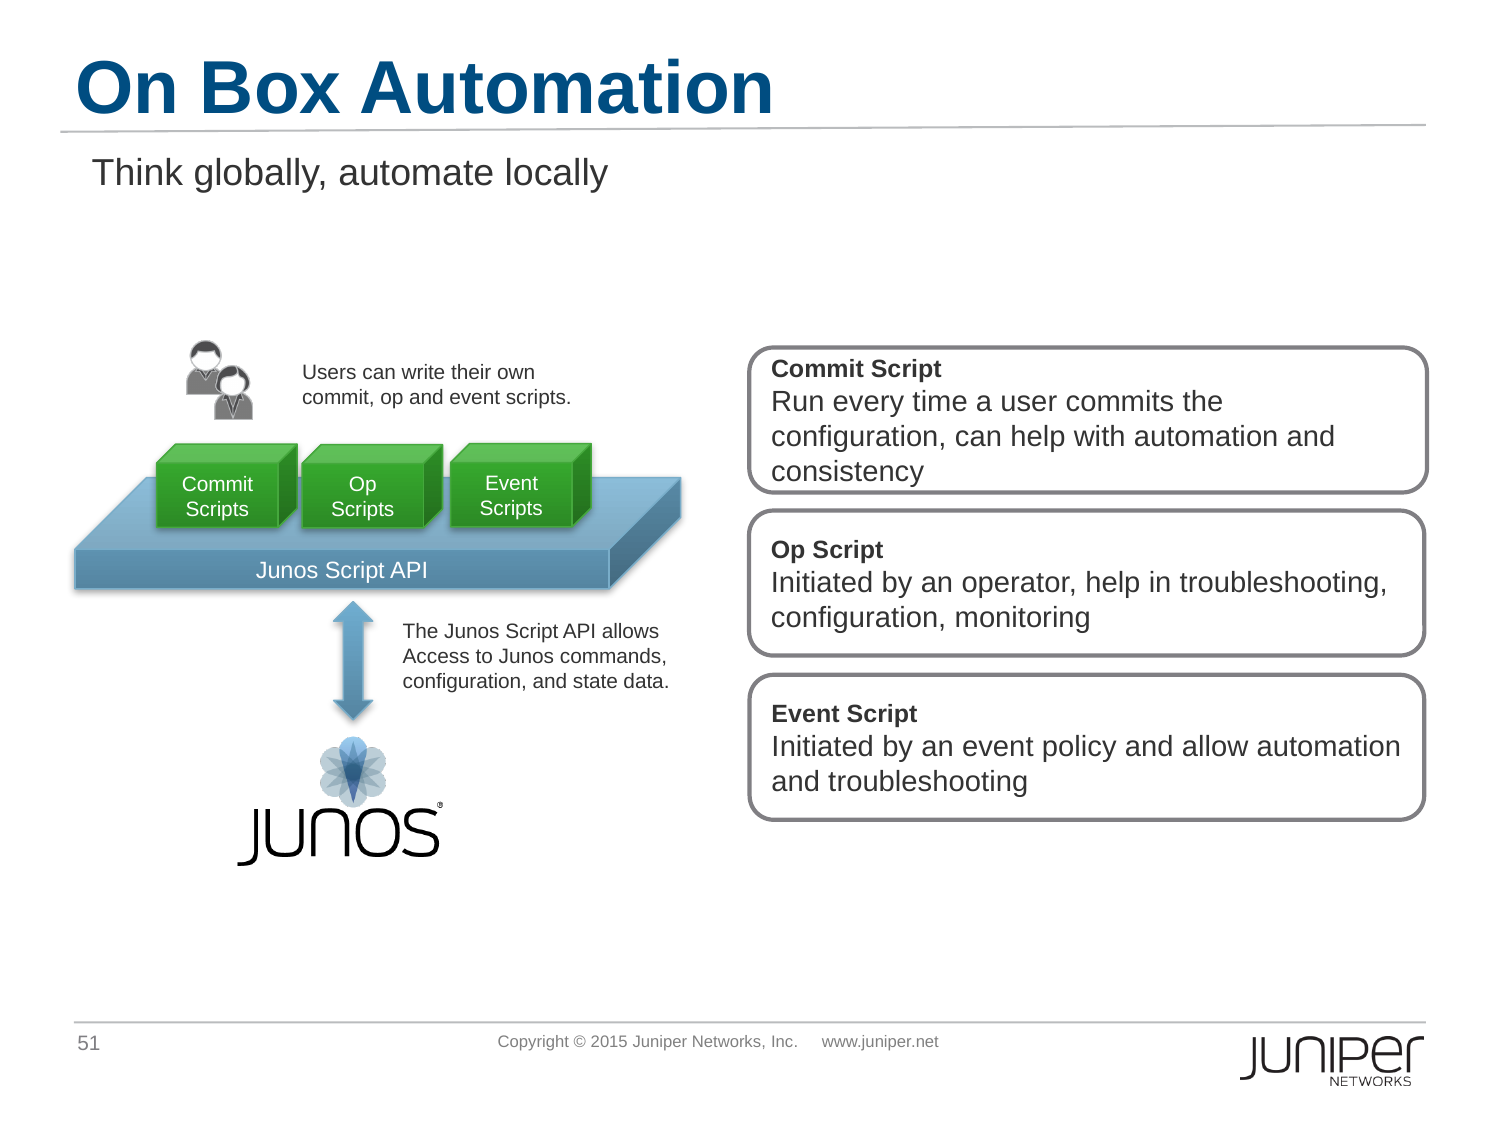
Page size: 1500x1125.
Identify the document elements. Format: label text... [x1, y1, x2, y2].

text_box Op Scripts [301, 443, 444, 529]
text_box Event Script Initiated by an event policy and allow automation and troubleshooting [747, 672, 1427, 822]
text_box Junos Script API [74, 476, 682, 590]
text_box [332, 601, 374, 721]
text_box The Junos Script API allows Access to Junos commands, configuration, and state data. [387, 610, 688, 700]
text_box Users can write their own commit, op and event scripts. [287, 351, 587, 416]
text_box Op Script Initiated by an operator, help in troubleshooting, configuration, monitoring [746, 508, 1427, 658]
picture [1240, 1036, 1424, 1086]
picture [237, 736, 443, 867]
text_box Commit Scripts [155, 443, 298, 529]
text_box Event Scripts [449, 442, 592, 528]
text_box Think globally, automate locally [76, 140, 808, 246]
picture [186, 340, 253, 420]
text_box Commit Script Run every time a user commits the configuration, can help with automation and consistency [747, 345, 1430, 495]
title On Box Automation [60, 41, 1427, 125]
